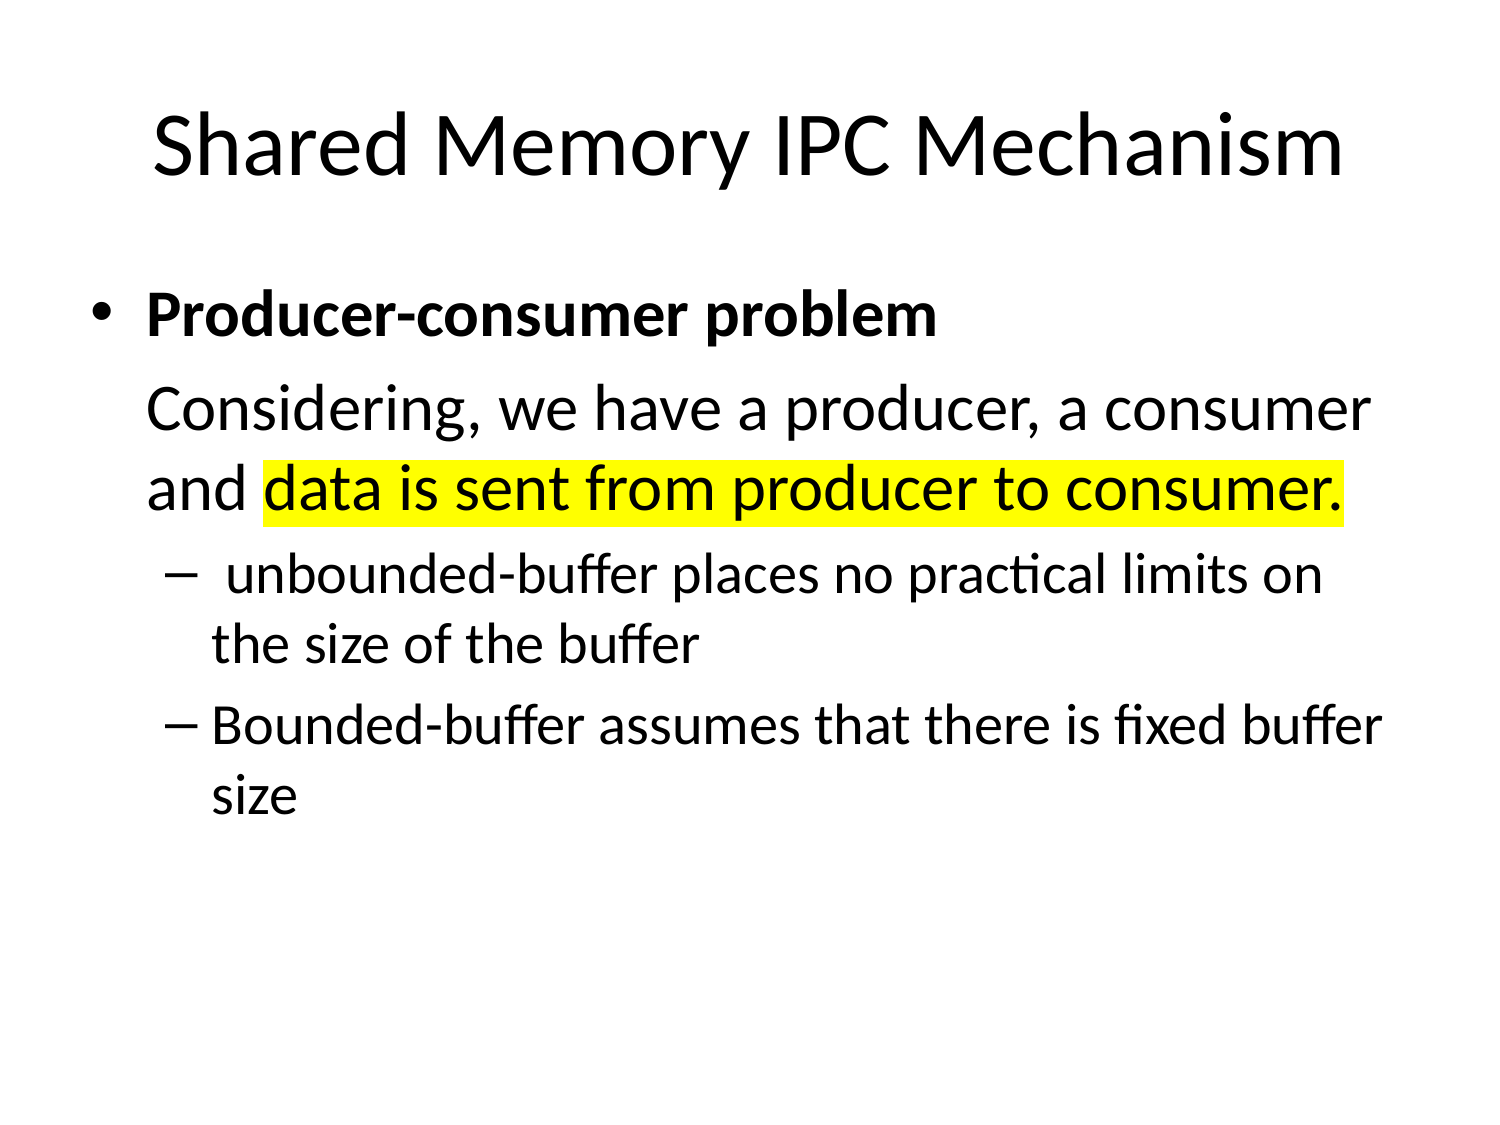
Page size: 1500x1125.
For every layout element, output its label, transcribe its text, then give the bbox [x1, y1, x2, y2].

list Producer-consumer problem Considering, we have a producer, a consumer and data is sent from producer to consumer. unbounded-buffer places no practical limits on the size of the buffer Bounded-buffer assumes that there is fixed buffer size [75, 262, 1425, 925]
title Shared Memory IPC Mechanism [75, 45, 1425, 233]
